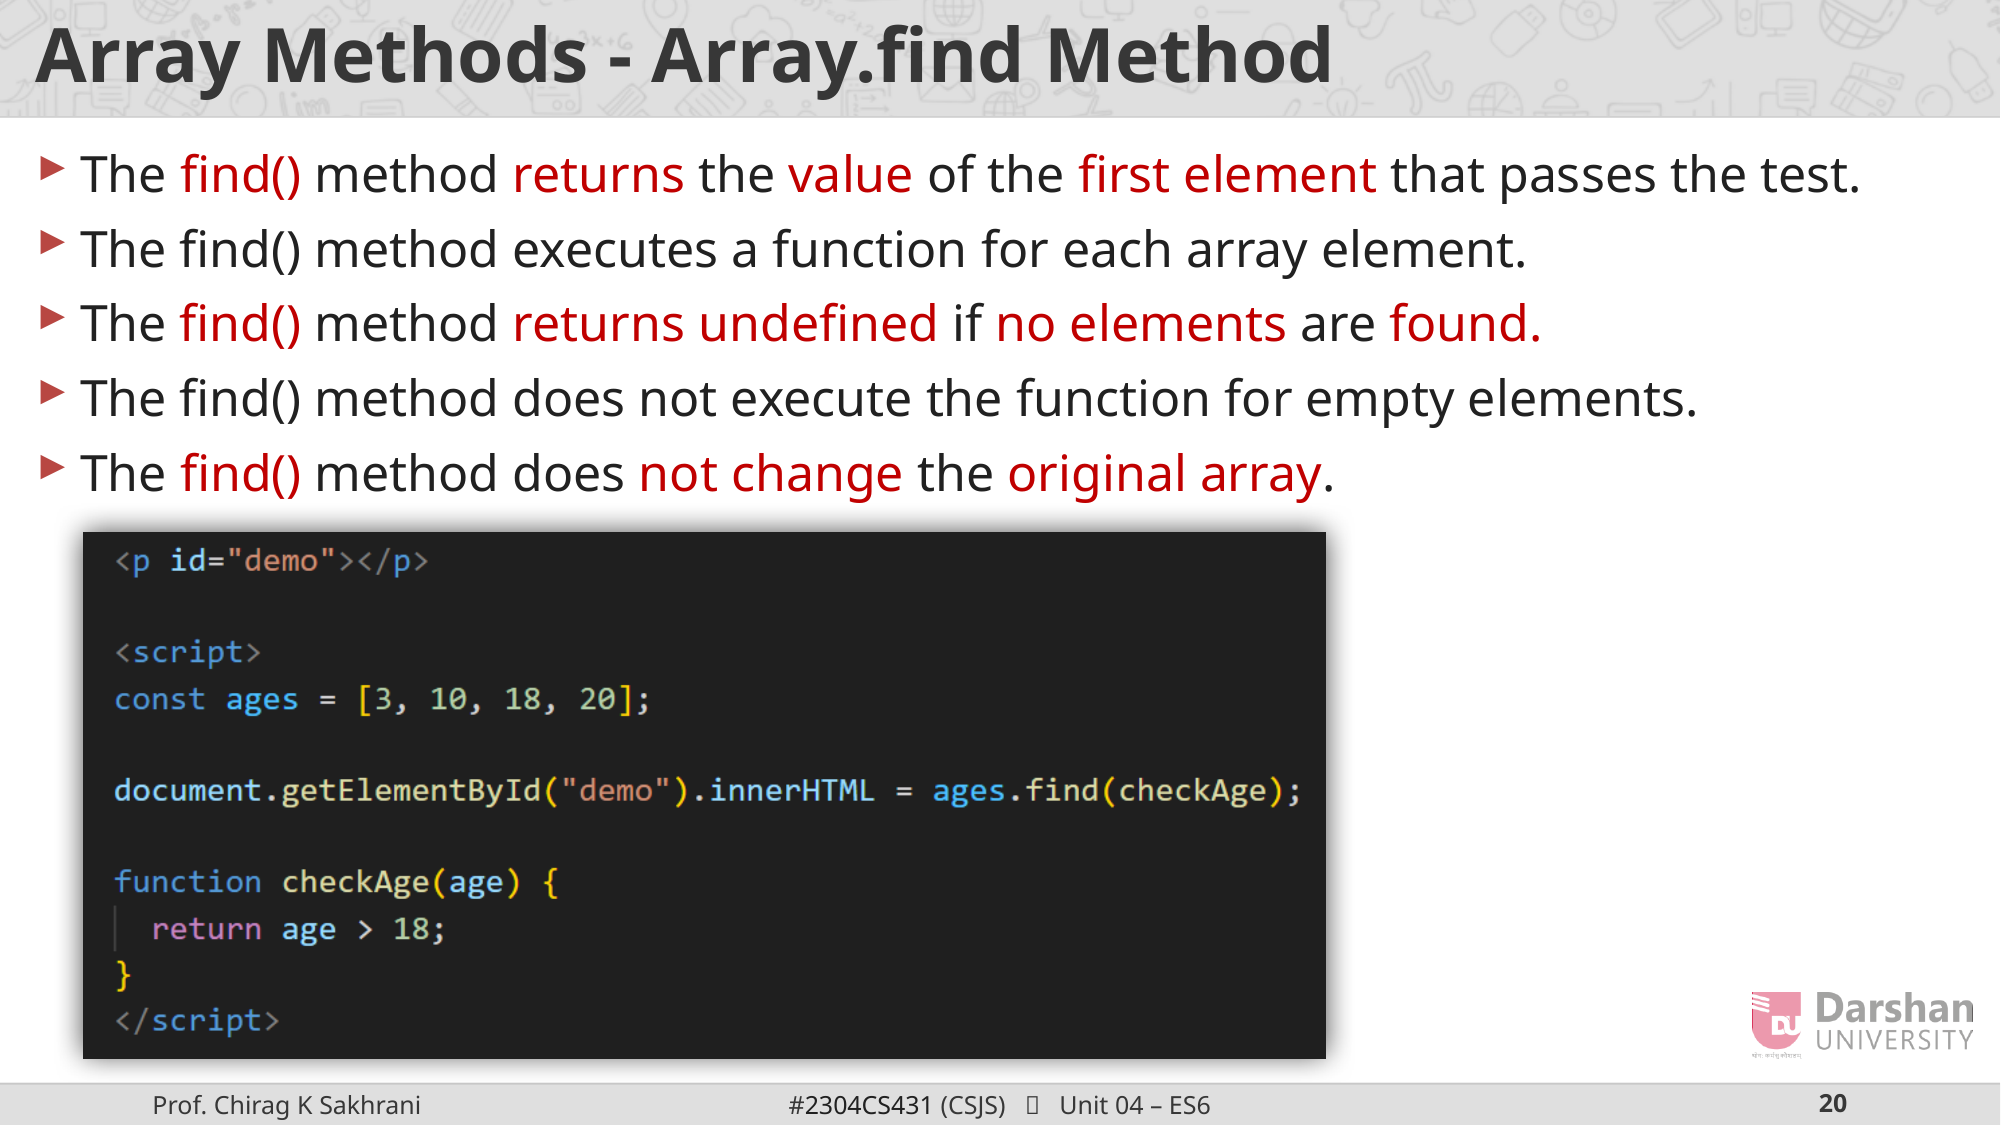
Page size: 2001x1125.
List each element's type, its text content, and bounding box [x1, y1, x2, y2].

picture [83, 532, 1326, 1059]
title Array Methods - Array.find Method [0, 0, 2000, 117]
list The find() method returns the value of the first element that passes the test. The find() method executes a function for each array element. The find() method returns undefined if no elements are found. The find() method does not execute the function for empty elements. The find() method does not change the original array. [21, 141, 1979, 1059]
